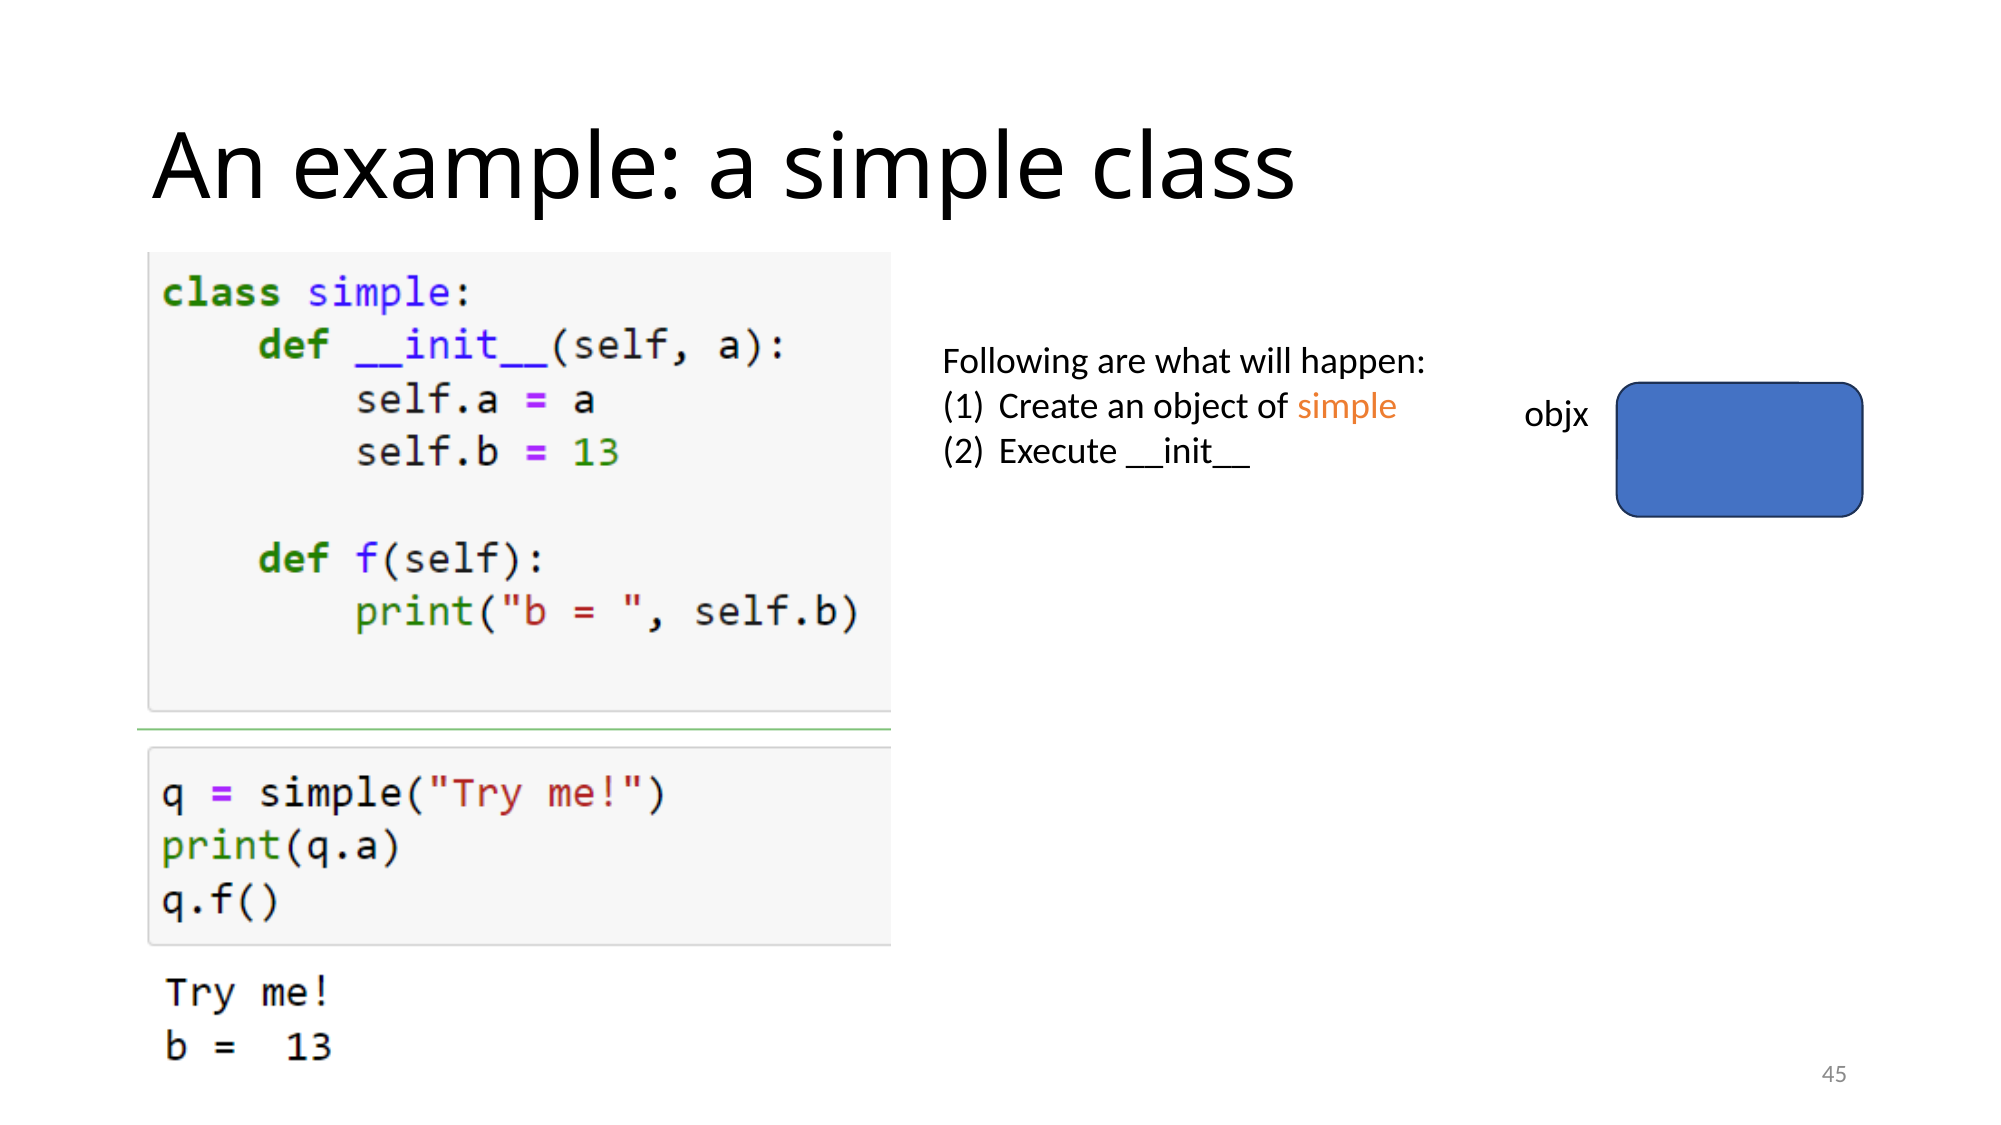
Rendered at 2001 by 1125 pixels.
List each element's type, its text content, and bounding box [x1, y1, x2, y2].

text_box [1615, 381, 1864, 518]
picture [137, 252, 891, 1095]
text_box Following are what will happen: Create an object of simple Execute __init__ [927, 328, 1442, 479]
slide_number 45 [1412, 1042, 1863, 1103]
title An example: a simple class [137, 59, 1863, 278]
text_box objx [1509, 381, 1604, 442]
